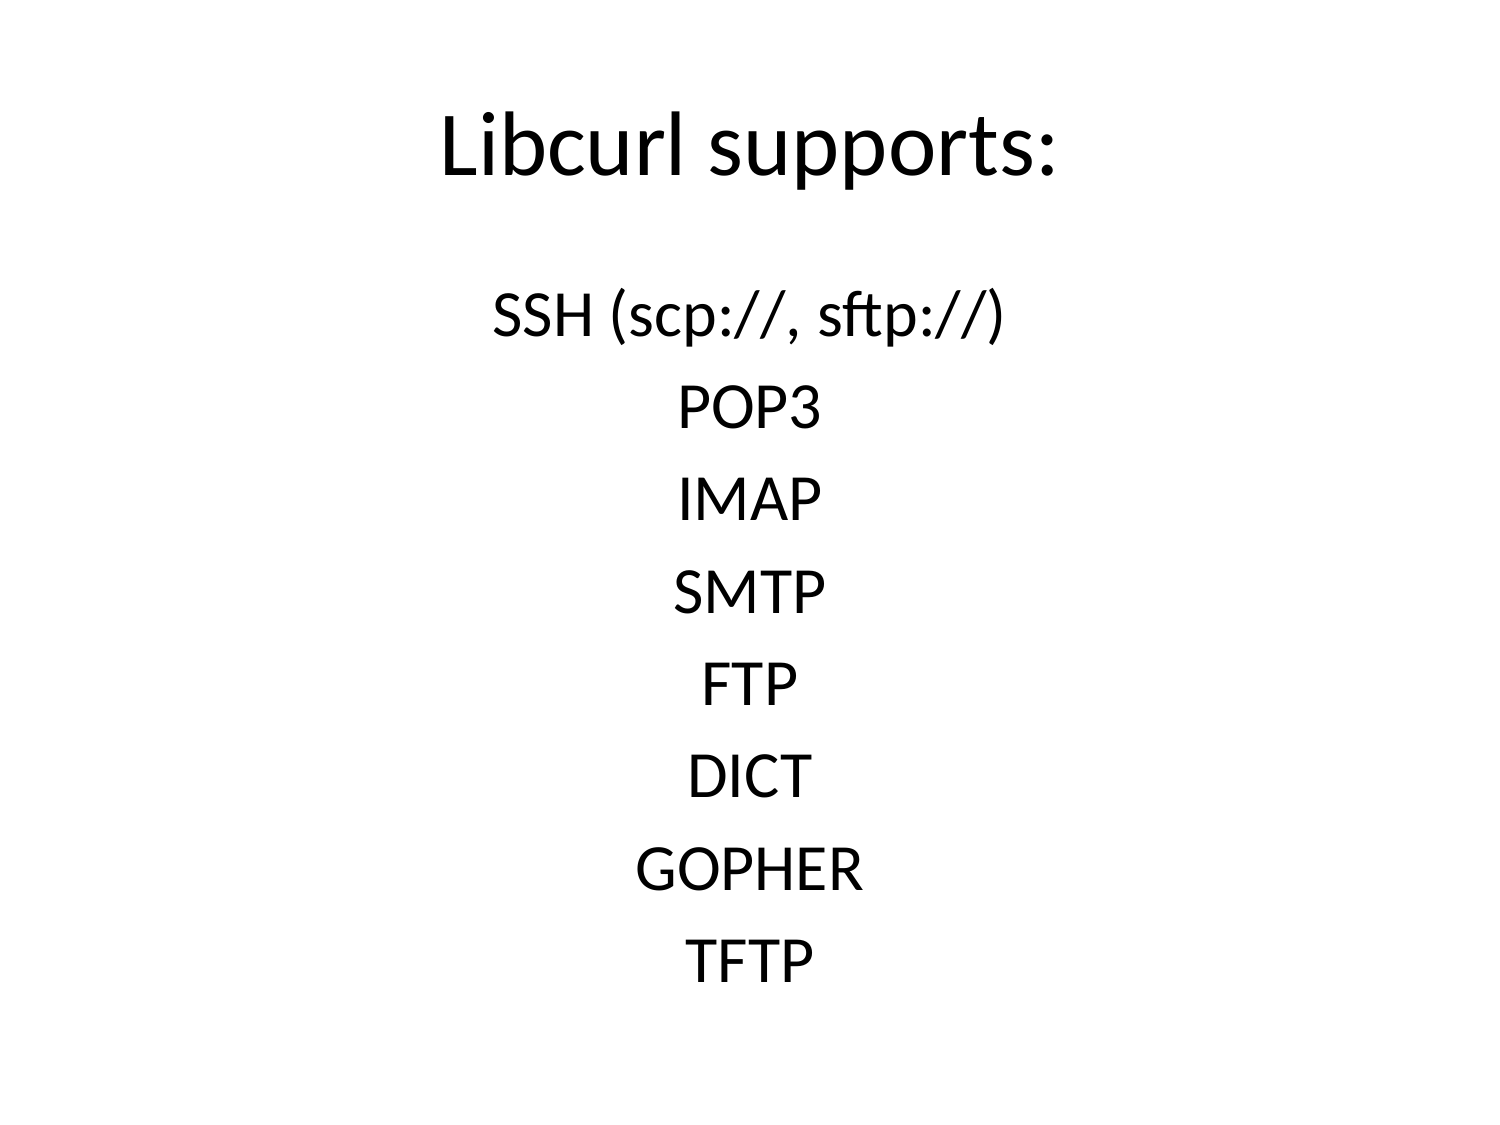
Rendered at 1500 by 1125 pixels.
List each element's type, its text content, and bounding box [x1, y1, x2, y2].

title Libcurl supports: [75, 45, 1425, 233]
list SSH (scp://, sftp://) POP3 IMAP SMTP FTP DICT GOPHER TFTP [75, 262, 1425, 1005]
